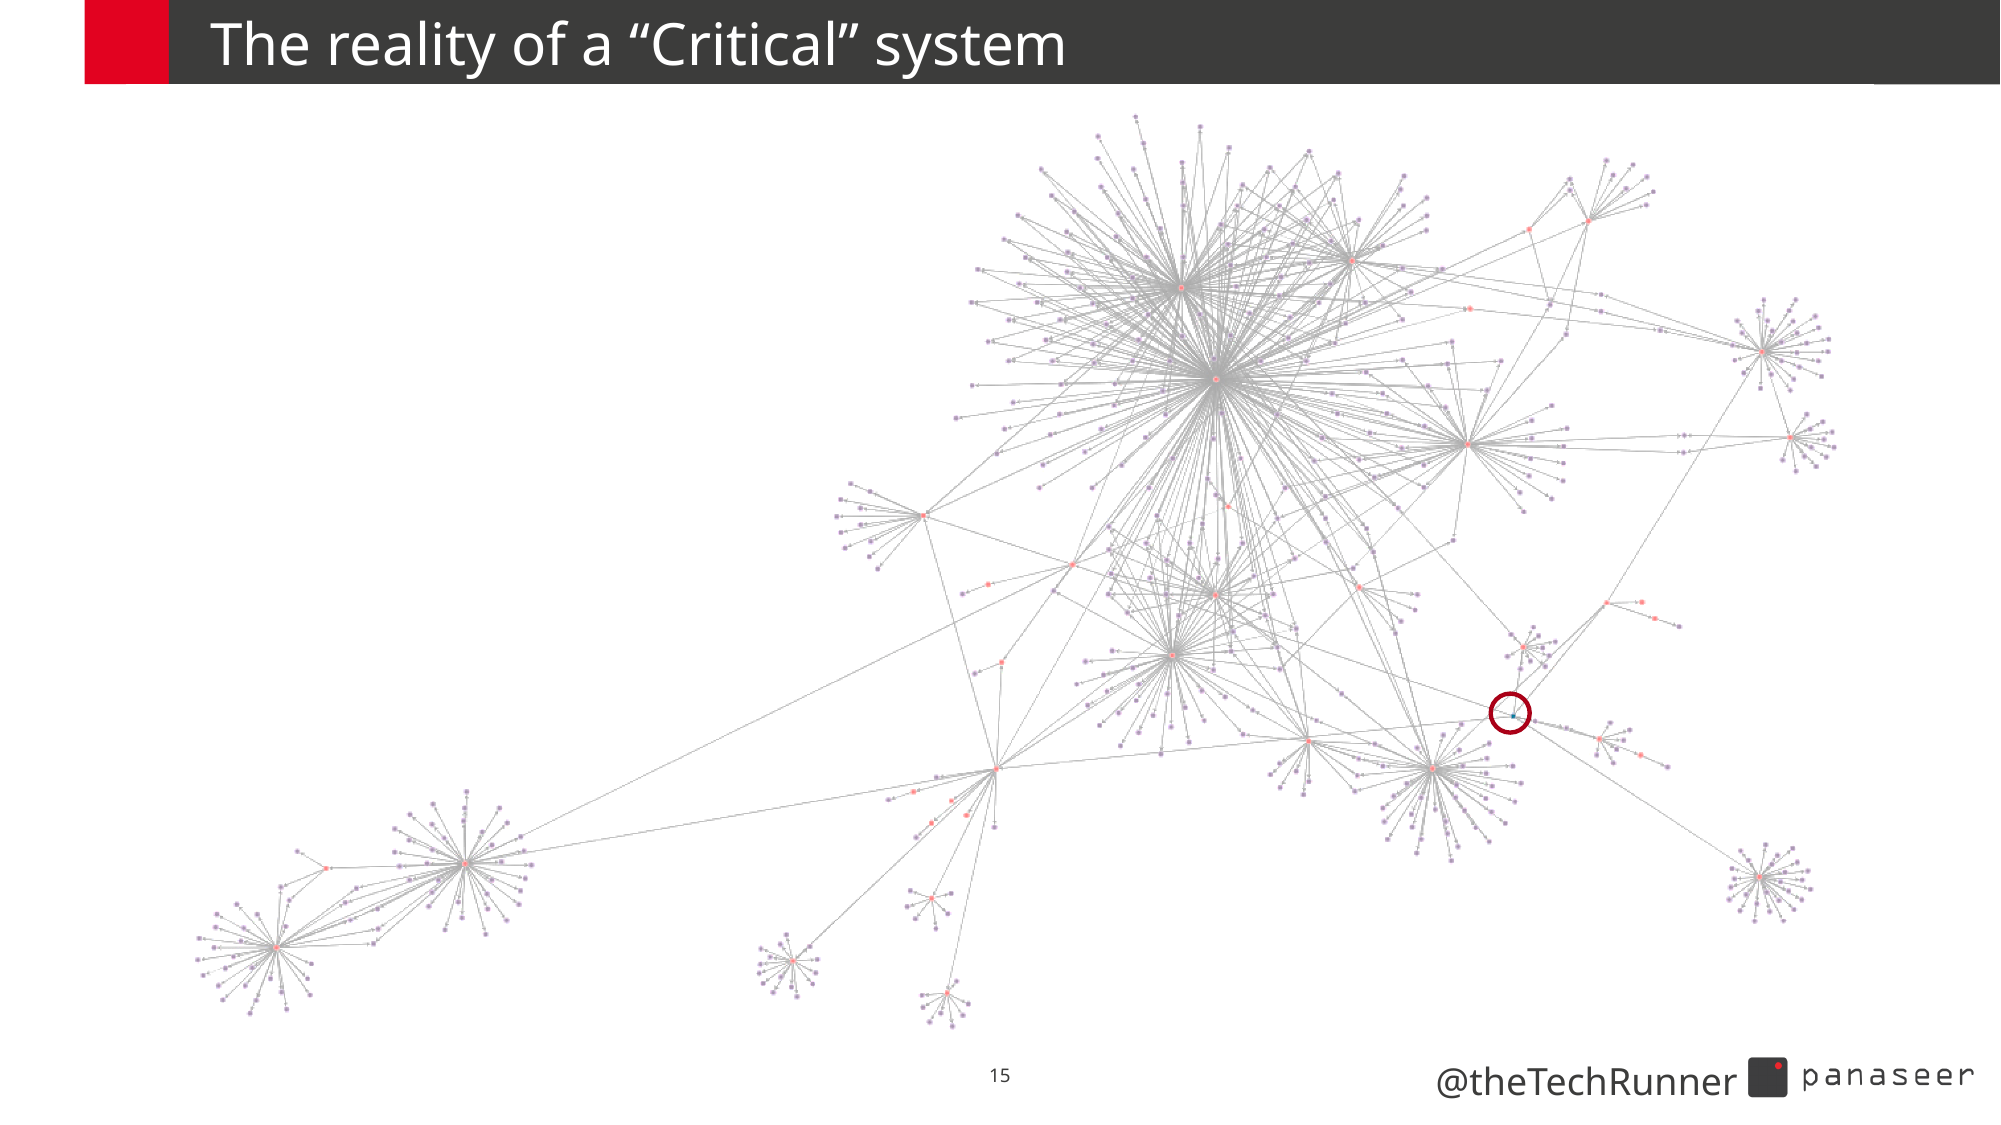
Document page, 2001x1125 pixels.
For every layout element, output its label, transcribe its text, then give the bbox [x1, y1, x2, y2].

title The reality of a “Critical” system [168, 0, 2000, 85]
slide_number 15 [962, 1041, 1038, 1097]
picture [126, 84, 1874, 1041]
